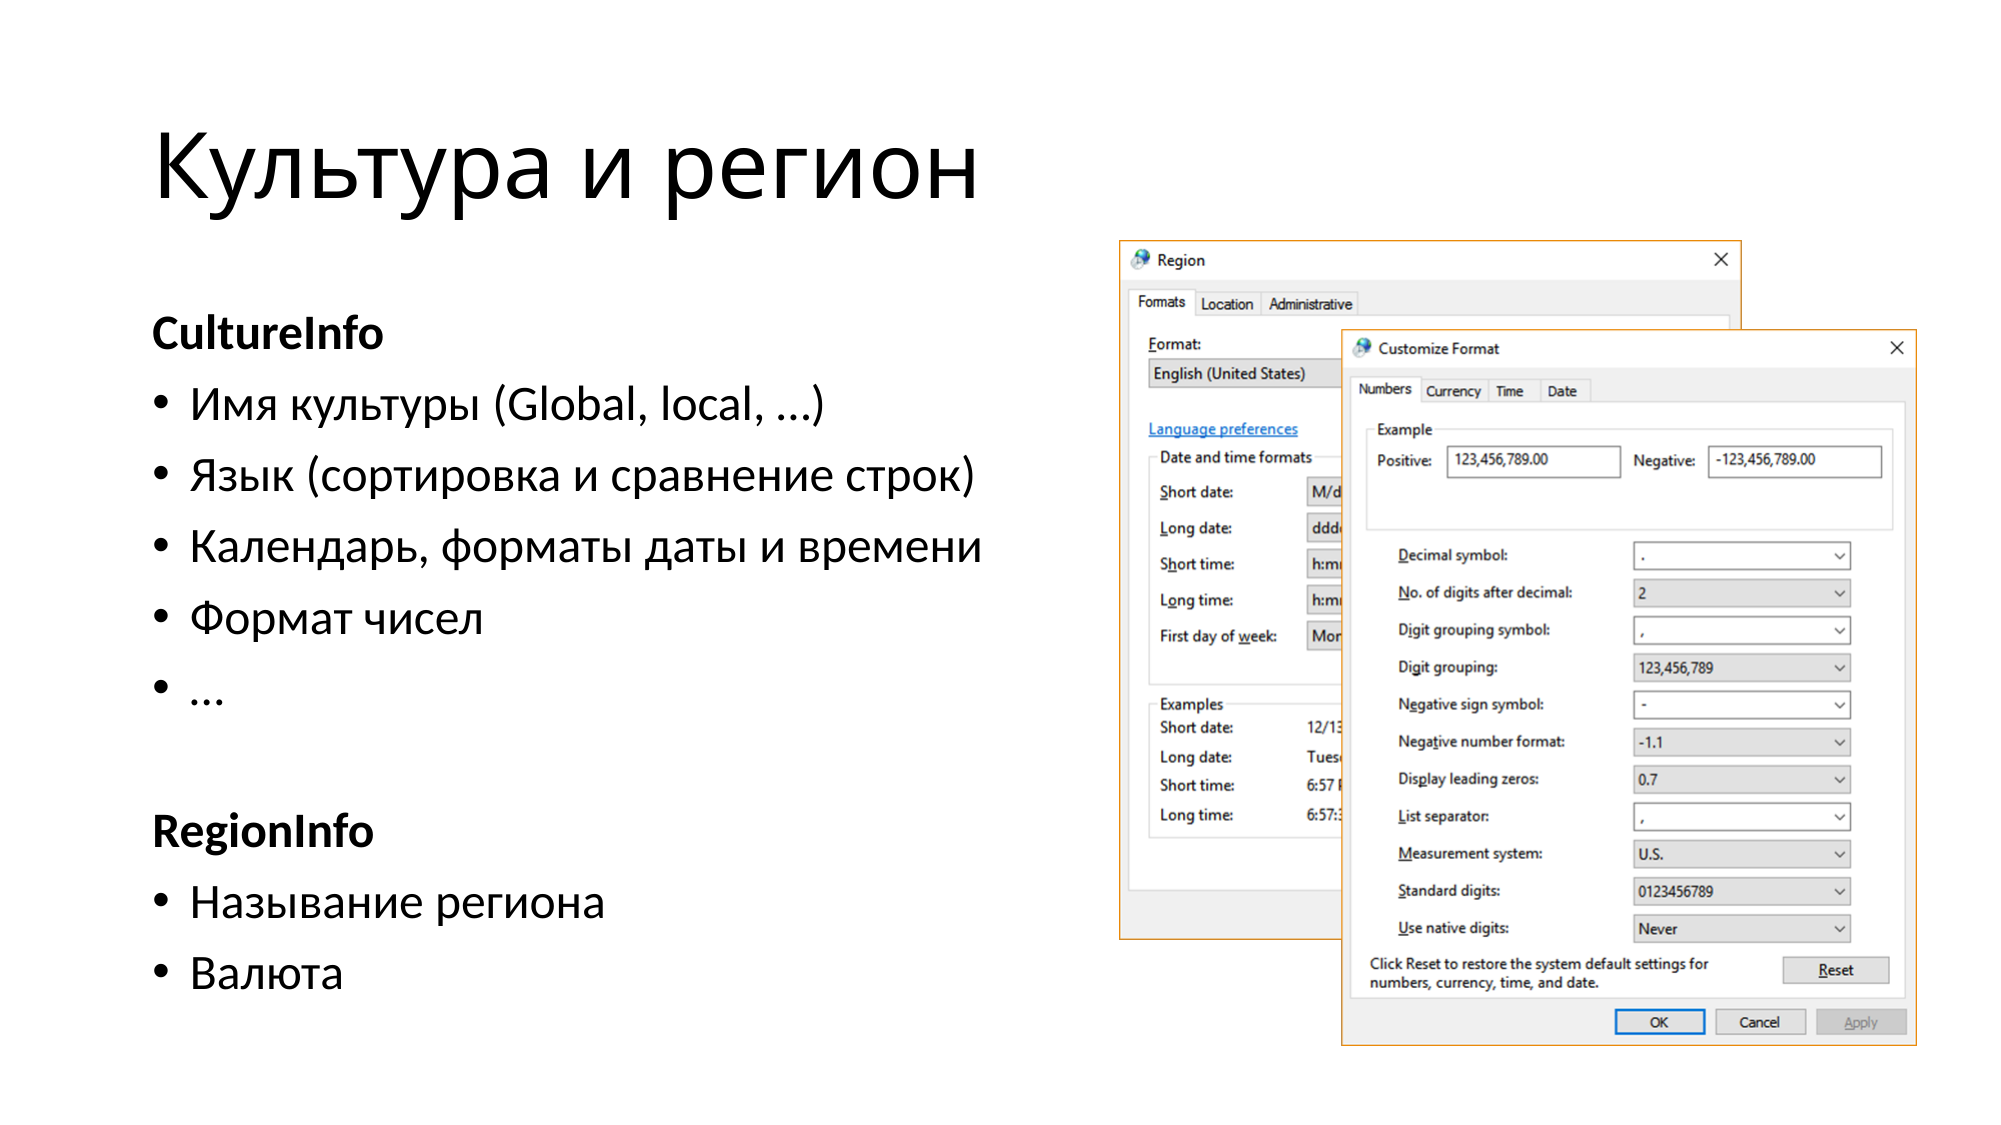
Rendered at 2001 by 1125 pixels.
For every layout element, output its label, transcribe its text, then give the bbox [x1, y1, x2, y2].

list CultureInfo Имя культуры (Global, local, …) Язык (сортировка и сравнение строк) Календарь, форматы даты и времени Формат чисел … RegionInfo Называние региона Валюта [137, 299, 1019, 1014]
picture [1119, 240, 1917, 1046]
title Культура и регион [137, 59, 1863, 278]
